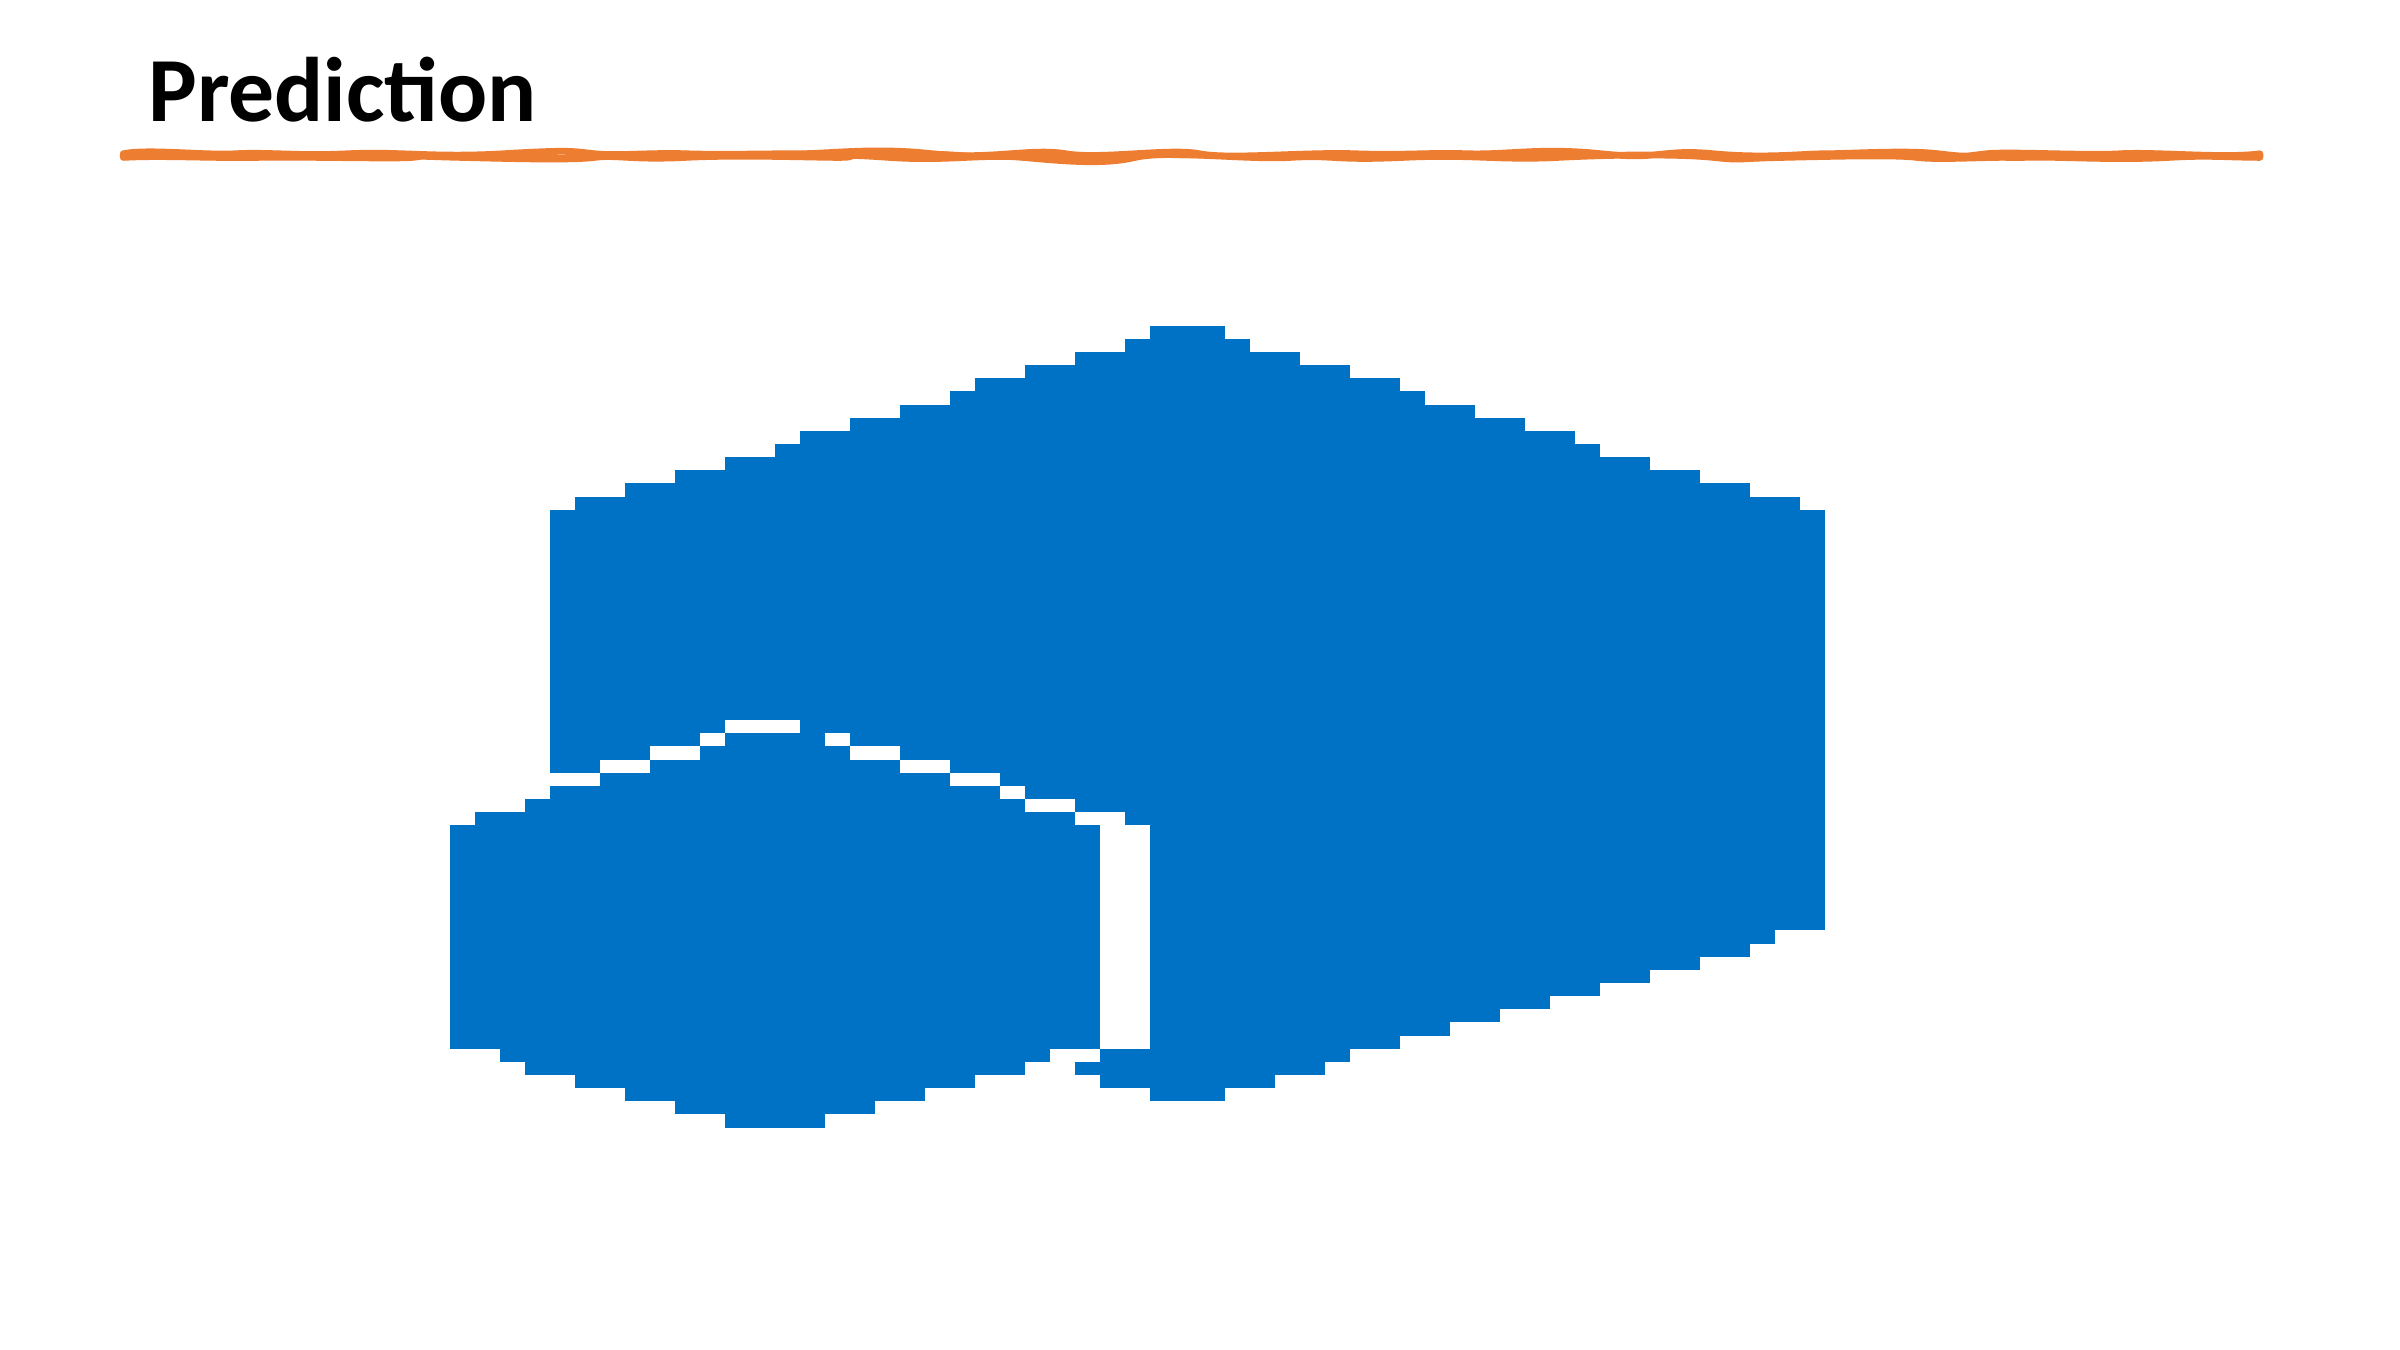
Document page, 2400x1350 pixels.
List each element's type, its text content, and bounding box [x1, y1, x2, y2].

text_box [121, 148, 2263, 164]
picture [0, 129, 2400, 1350]
title Prediction [133, 3, 2160, 129]
